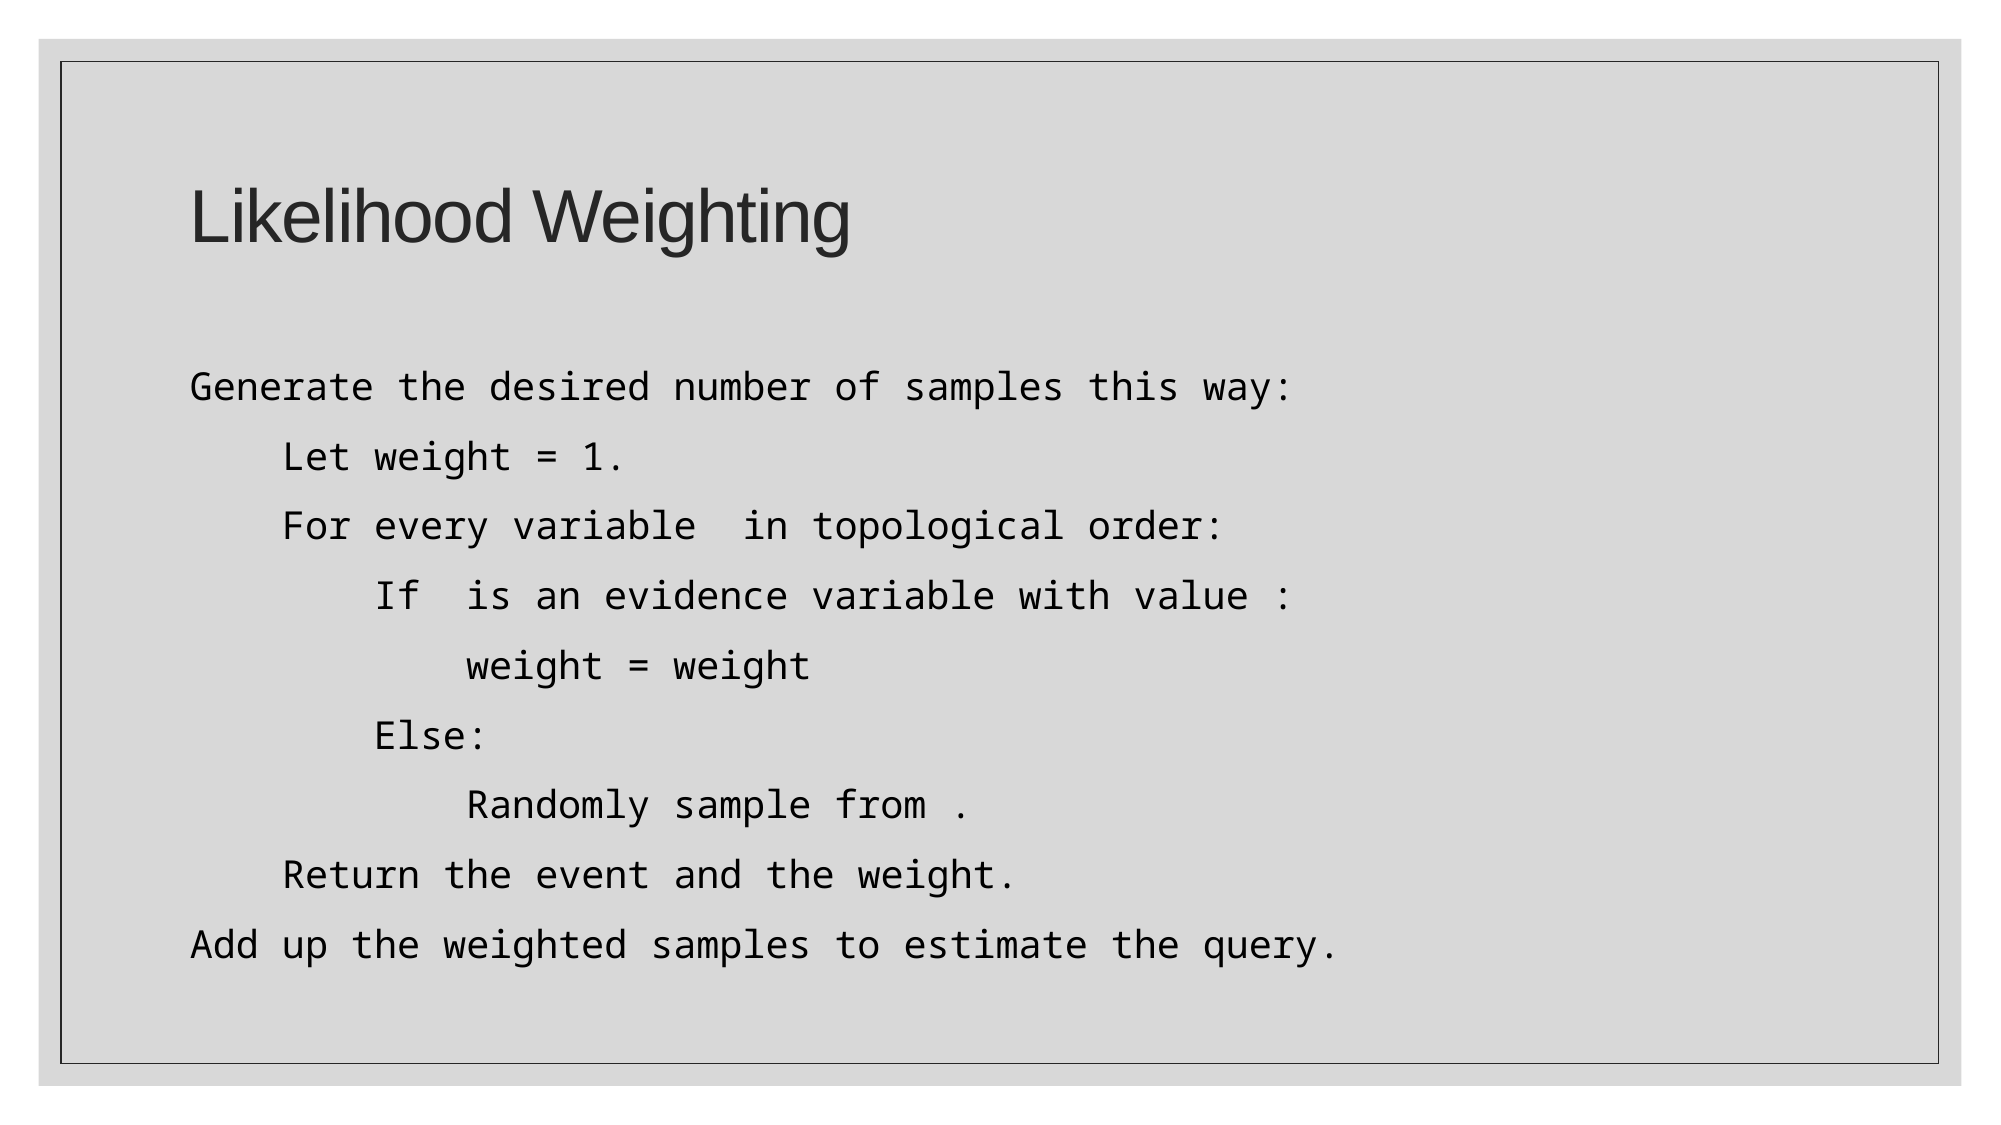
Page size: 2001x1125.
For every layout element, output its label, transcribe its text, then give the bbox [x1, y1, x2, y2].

title Likelihood Weighting [174, 105, 1825, 331]
